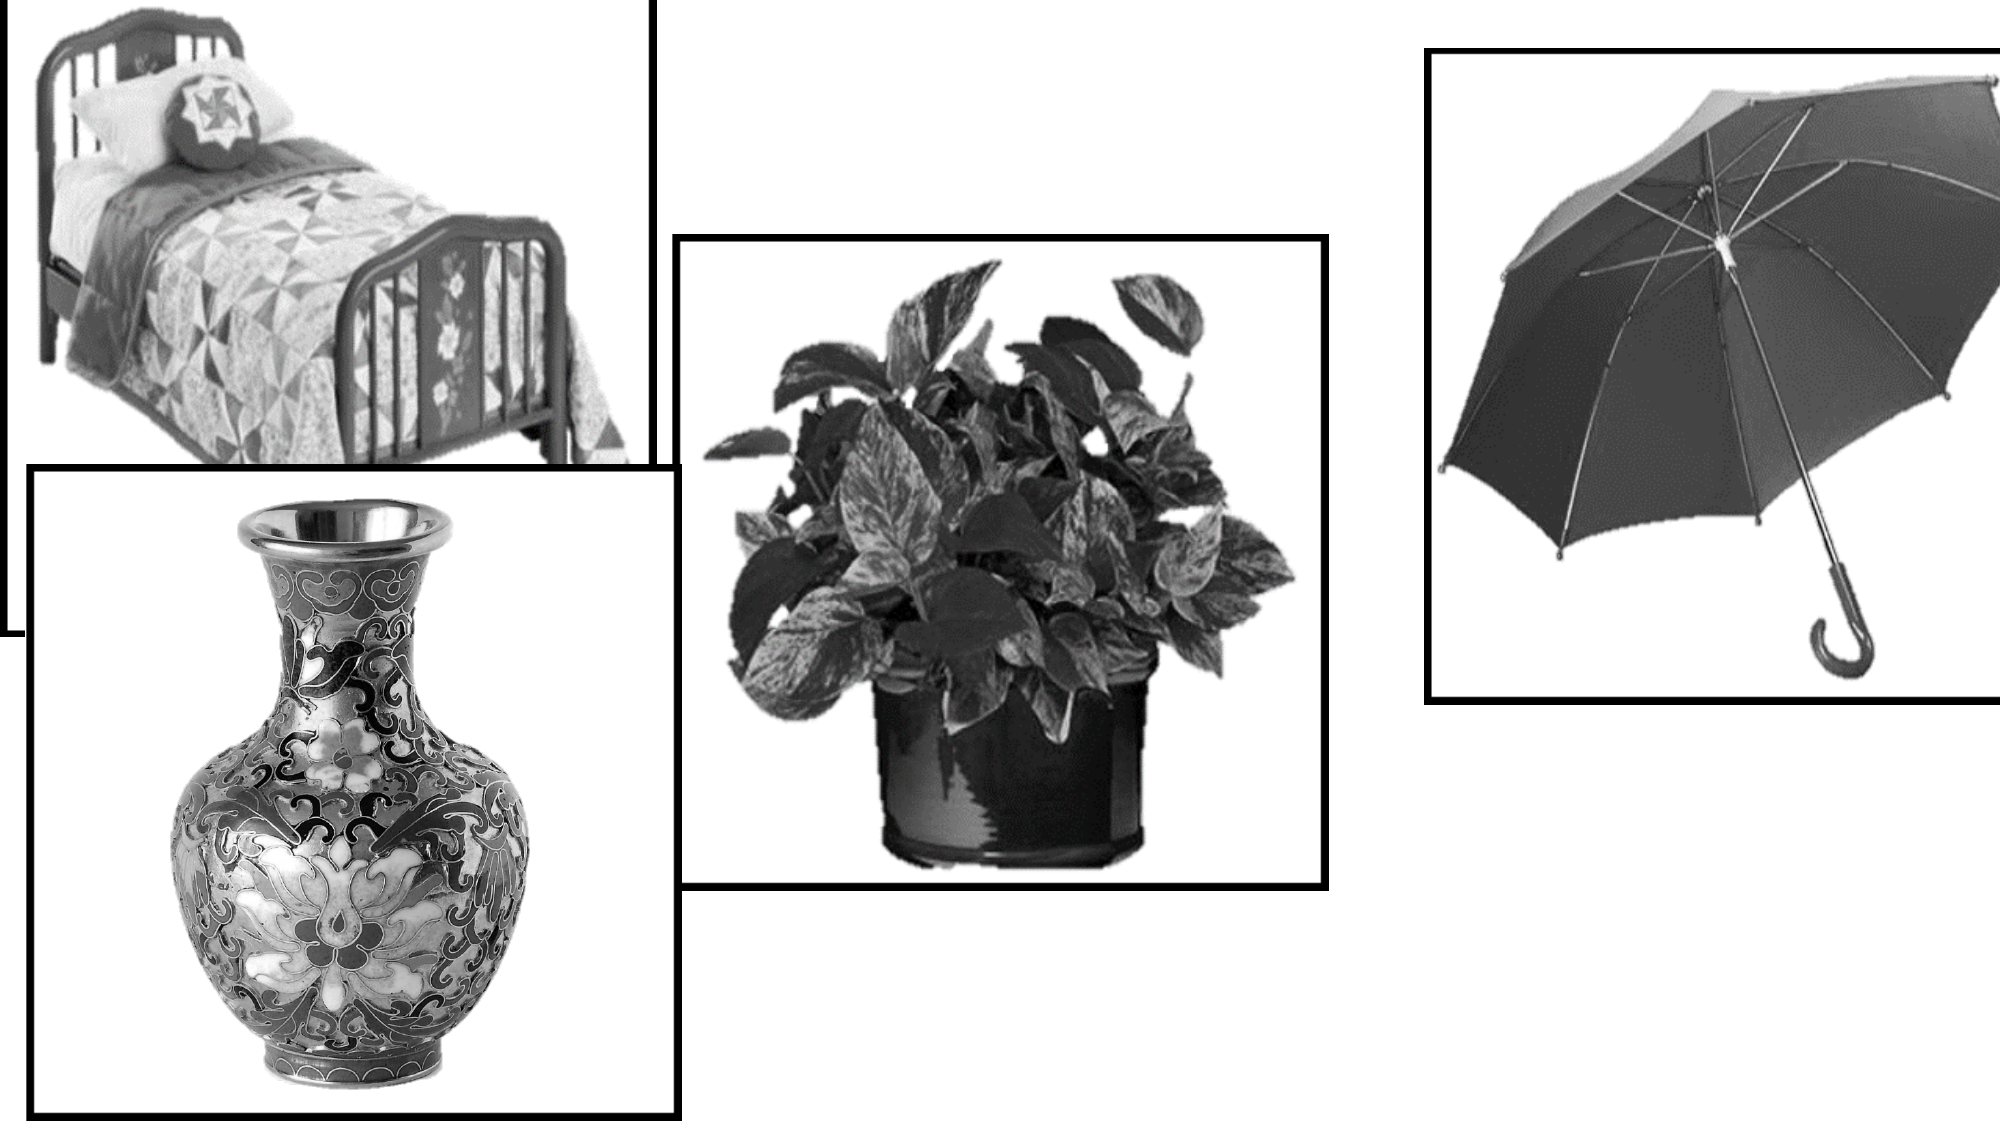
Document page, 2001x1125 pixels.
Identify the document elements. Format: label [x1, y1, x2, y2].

picture [1424, 48, 2000, 705]
picture [671, 234, 1329, 891]
text_box [25, 458, 682, 1121]
picture [0, 0, 657, 637]
